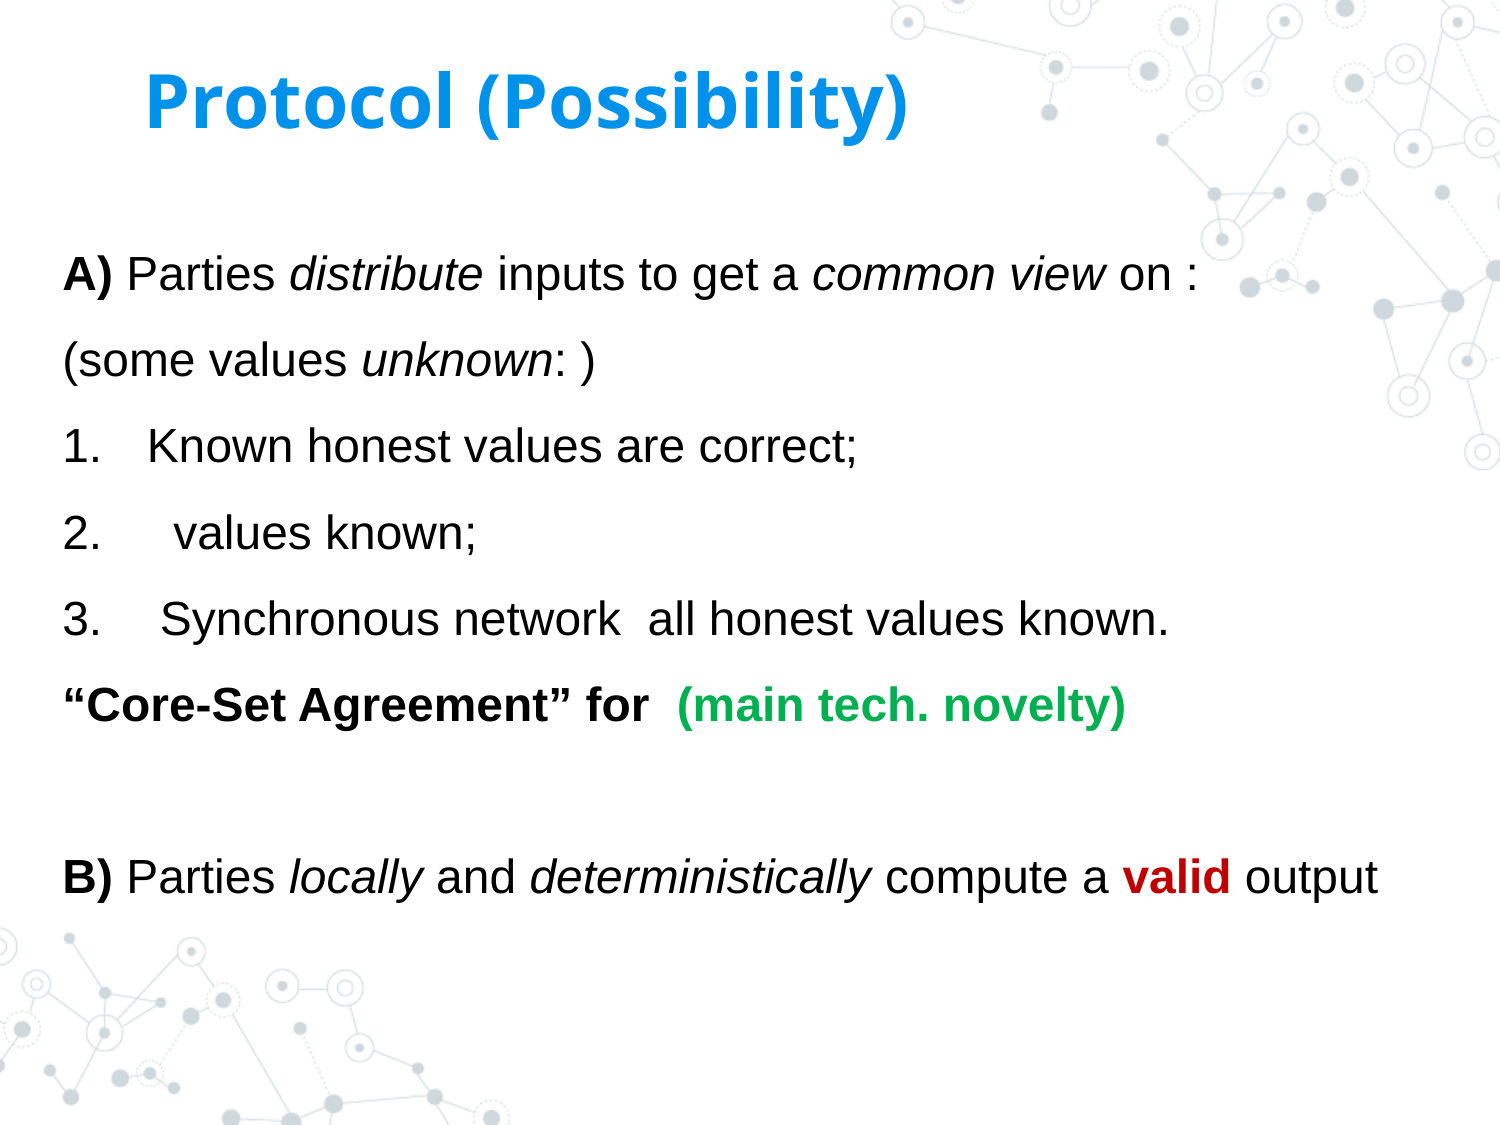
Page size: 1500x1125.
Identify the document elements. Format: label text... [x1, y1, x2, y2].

title Protocol (Possibility) [128, 4, 1500, 159]
picture [0, 0, 1500, 1125]
